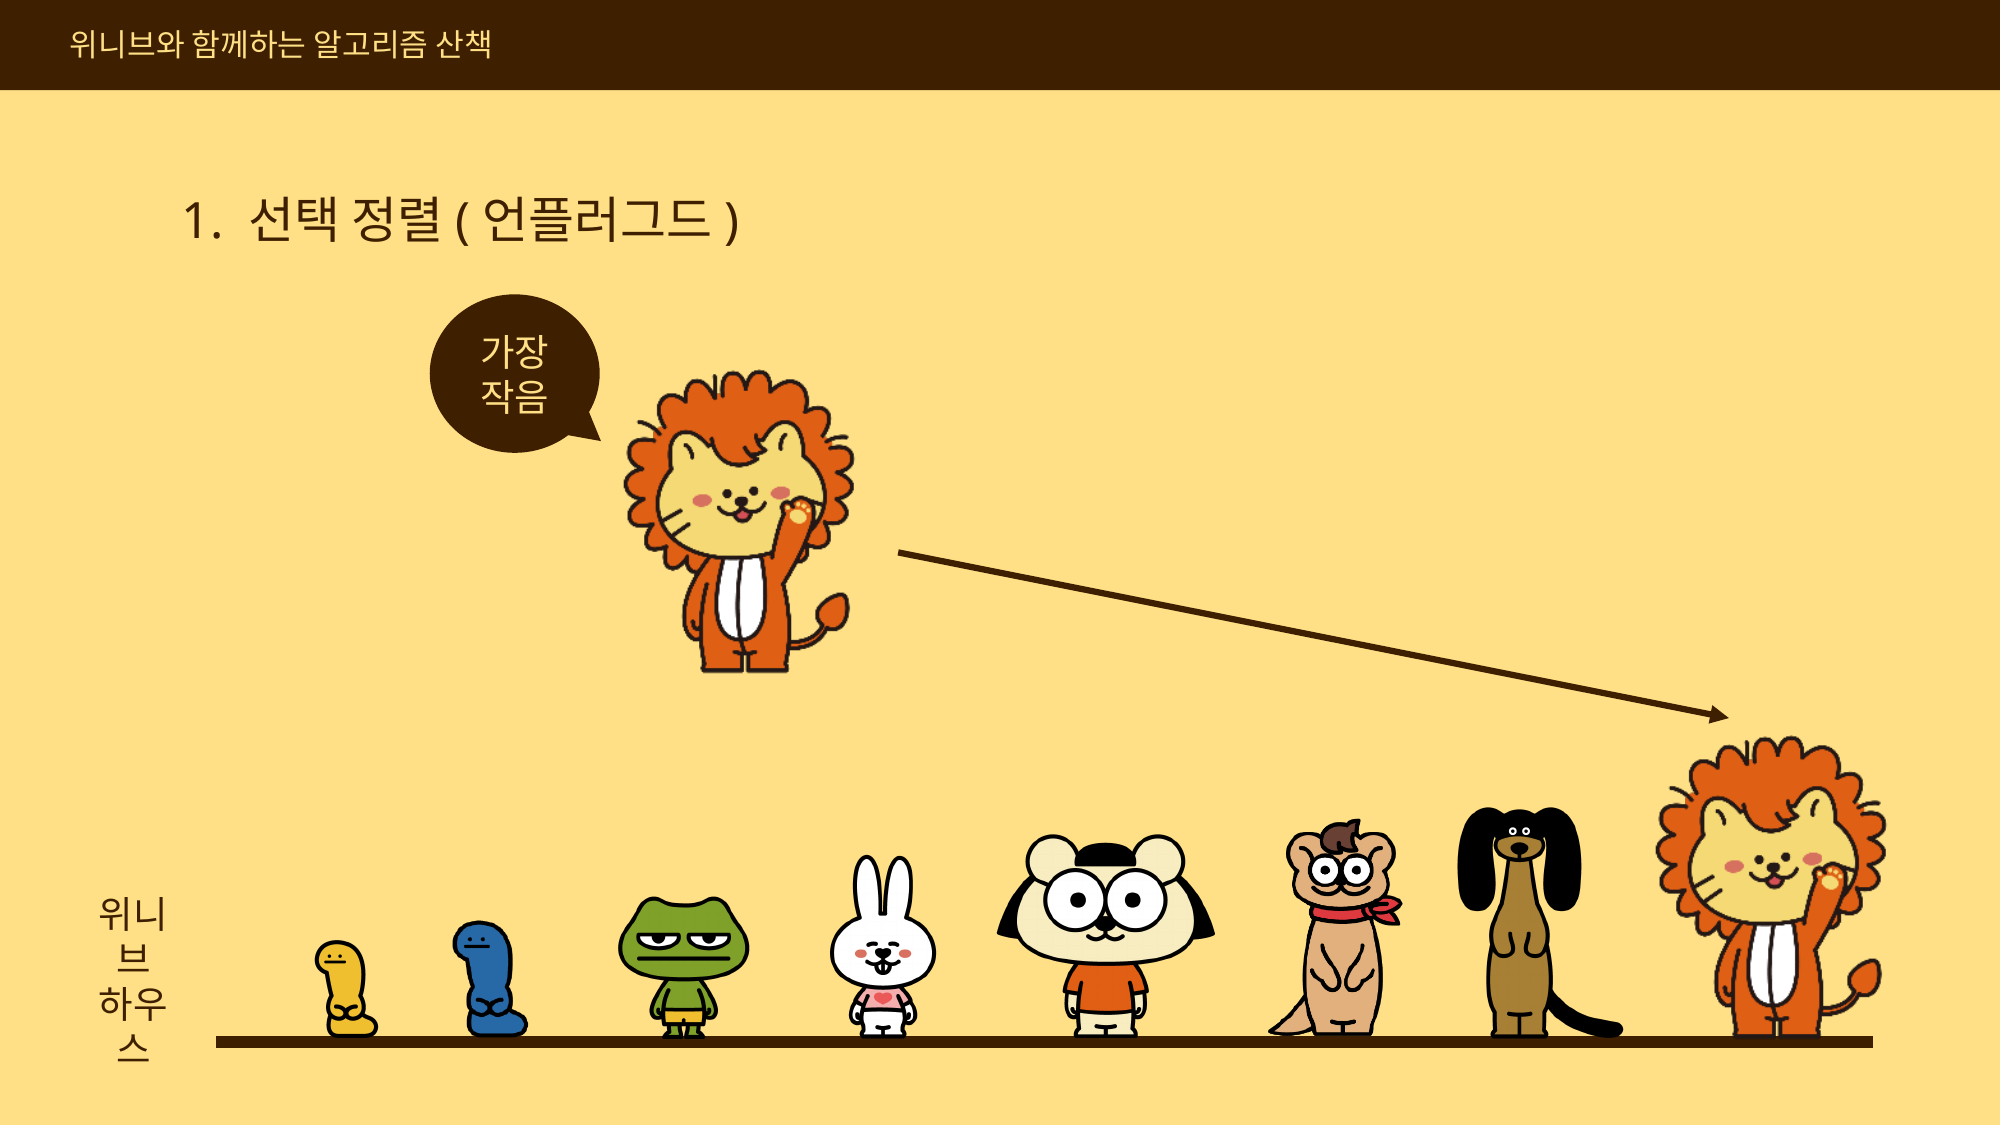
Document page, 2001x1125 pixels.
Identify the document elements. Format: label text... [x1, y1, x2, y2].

picture [288, 903, 406, 1063]
picture [1240, 688, 1960, 1070]
picture [978, 802, 1233, 1063]
text_box [0, 0, 2000, 91]
picture [421, 892, 549, 1063]
text_box 위니브 하우스 [48, 901, 237, 1061]
picture [804, 824, 960, 1063]
picture [589, 870, 778, 1063]
text_box E [231, 693, 1961, 1076]
text_box 가장 작음 [429, 294, 579, 453]
text_box 1. 선택 정렬(언플러그드) [166, 181, 1497, 257]
text_box 위니브와 함께하는 알고리즘 산책 [54, 17, 805, 71]
picture [546, 322, 929, 704]
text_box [897, 552, 1730, 719]
